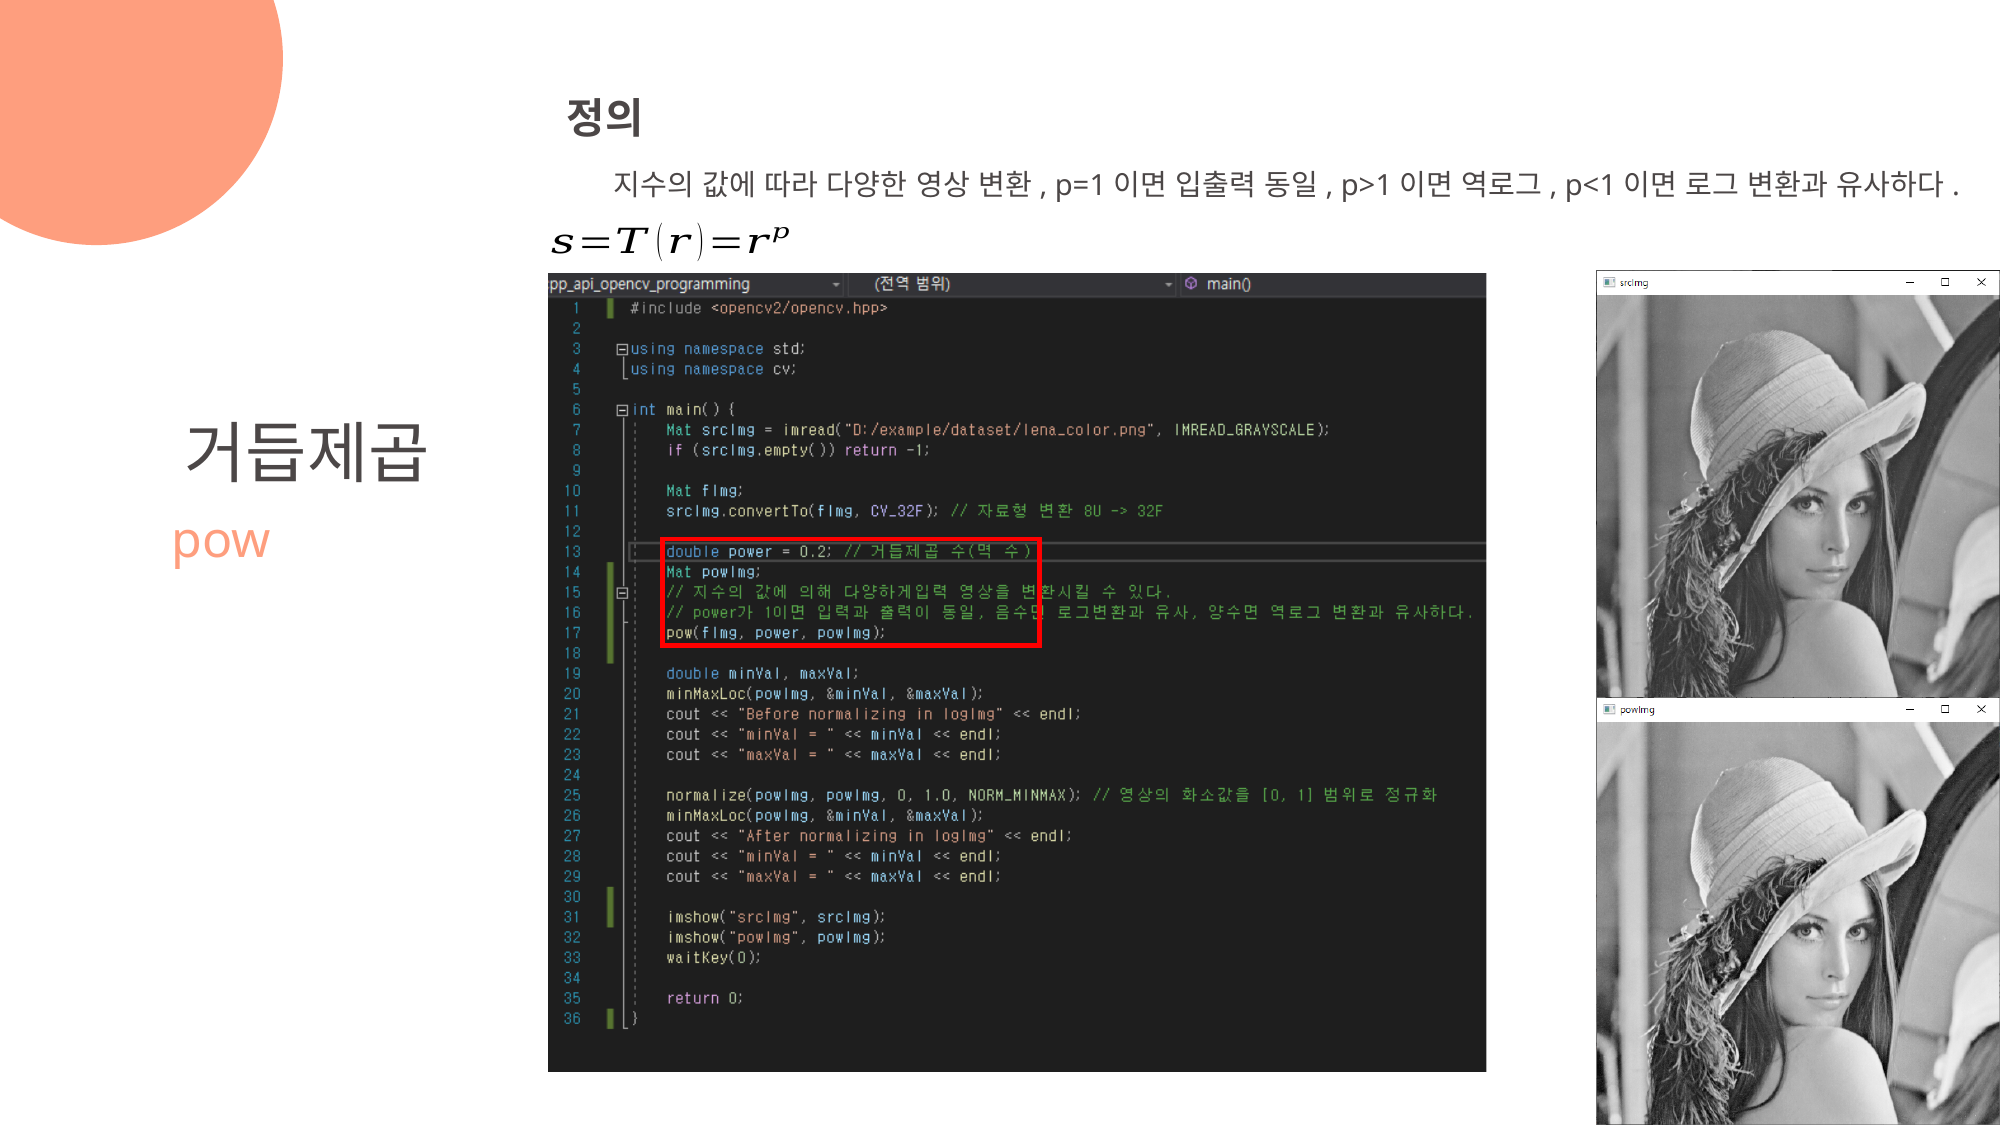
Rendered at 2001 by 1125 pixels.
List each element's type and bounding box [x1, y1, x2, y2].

picture [548, 273, 1487, 1072]
text_box [0, 0, 284, 247]
text_box [548, 84, 2000, 210]
text_box [157, 403, 458, 576]
picture [1596, 270, 2000, 1125]
